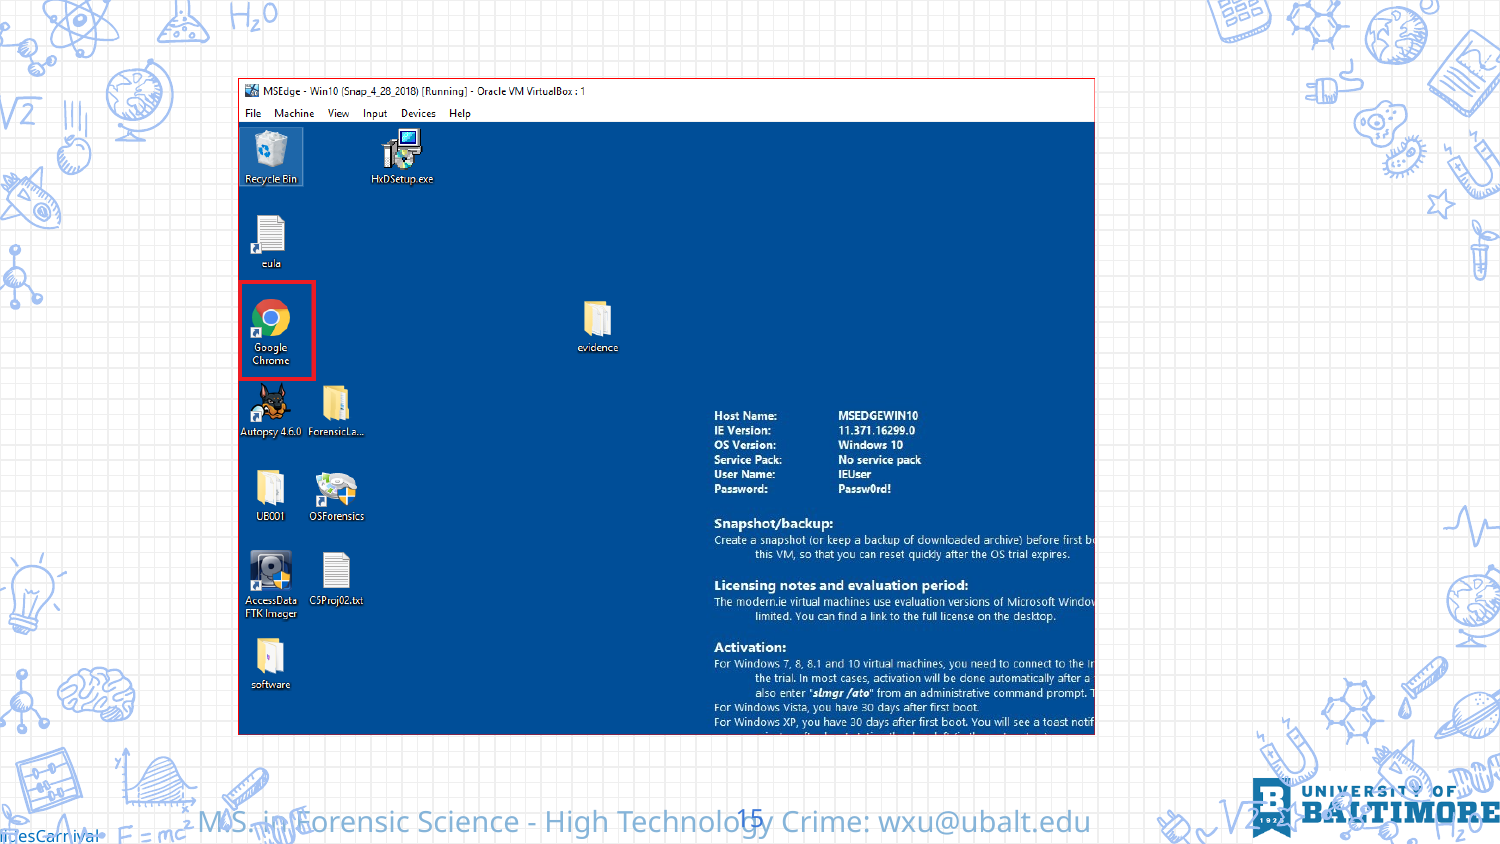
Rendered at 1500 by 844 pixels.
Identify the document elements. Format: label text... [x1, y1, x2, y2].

picture [1342, 796, 1349, 806]
slide_number 15 [705, 796, 795, 844]
picture [1253, 771, 1500, 844]
picture [1471, 771, 1479, 786]
picture [1381, 771, 1421, 792]
picture [1481, 771, 1489, 788]
picture [1405, 773, 1430, 800]
picture [1354, 819, 1361, 827]
picture [1479, 779, 1483, 790]
picture [238, 77, 1096, 736]
picture [1408, 786, 1417, 792]
picture [1375, 780, 1390, 791]
picture [1388, 823, 1396, 835]
picture [1283, 771, 1308, 783]
